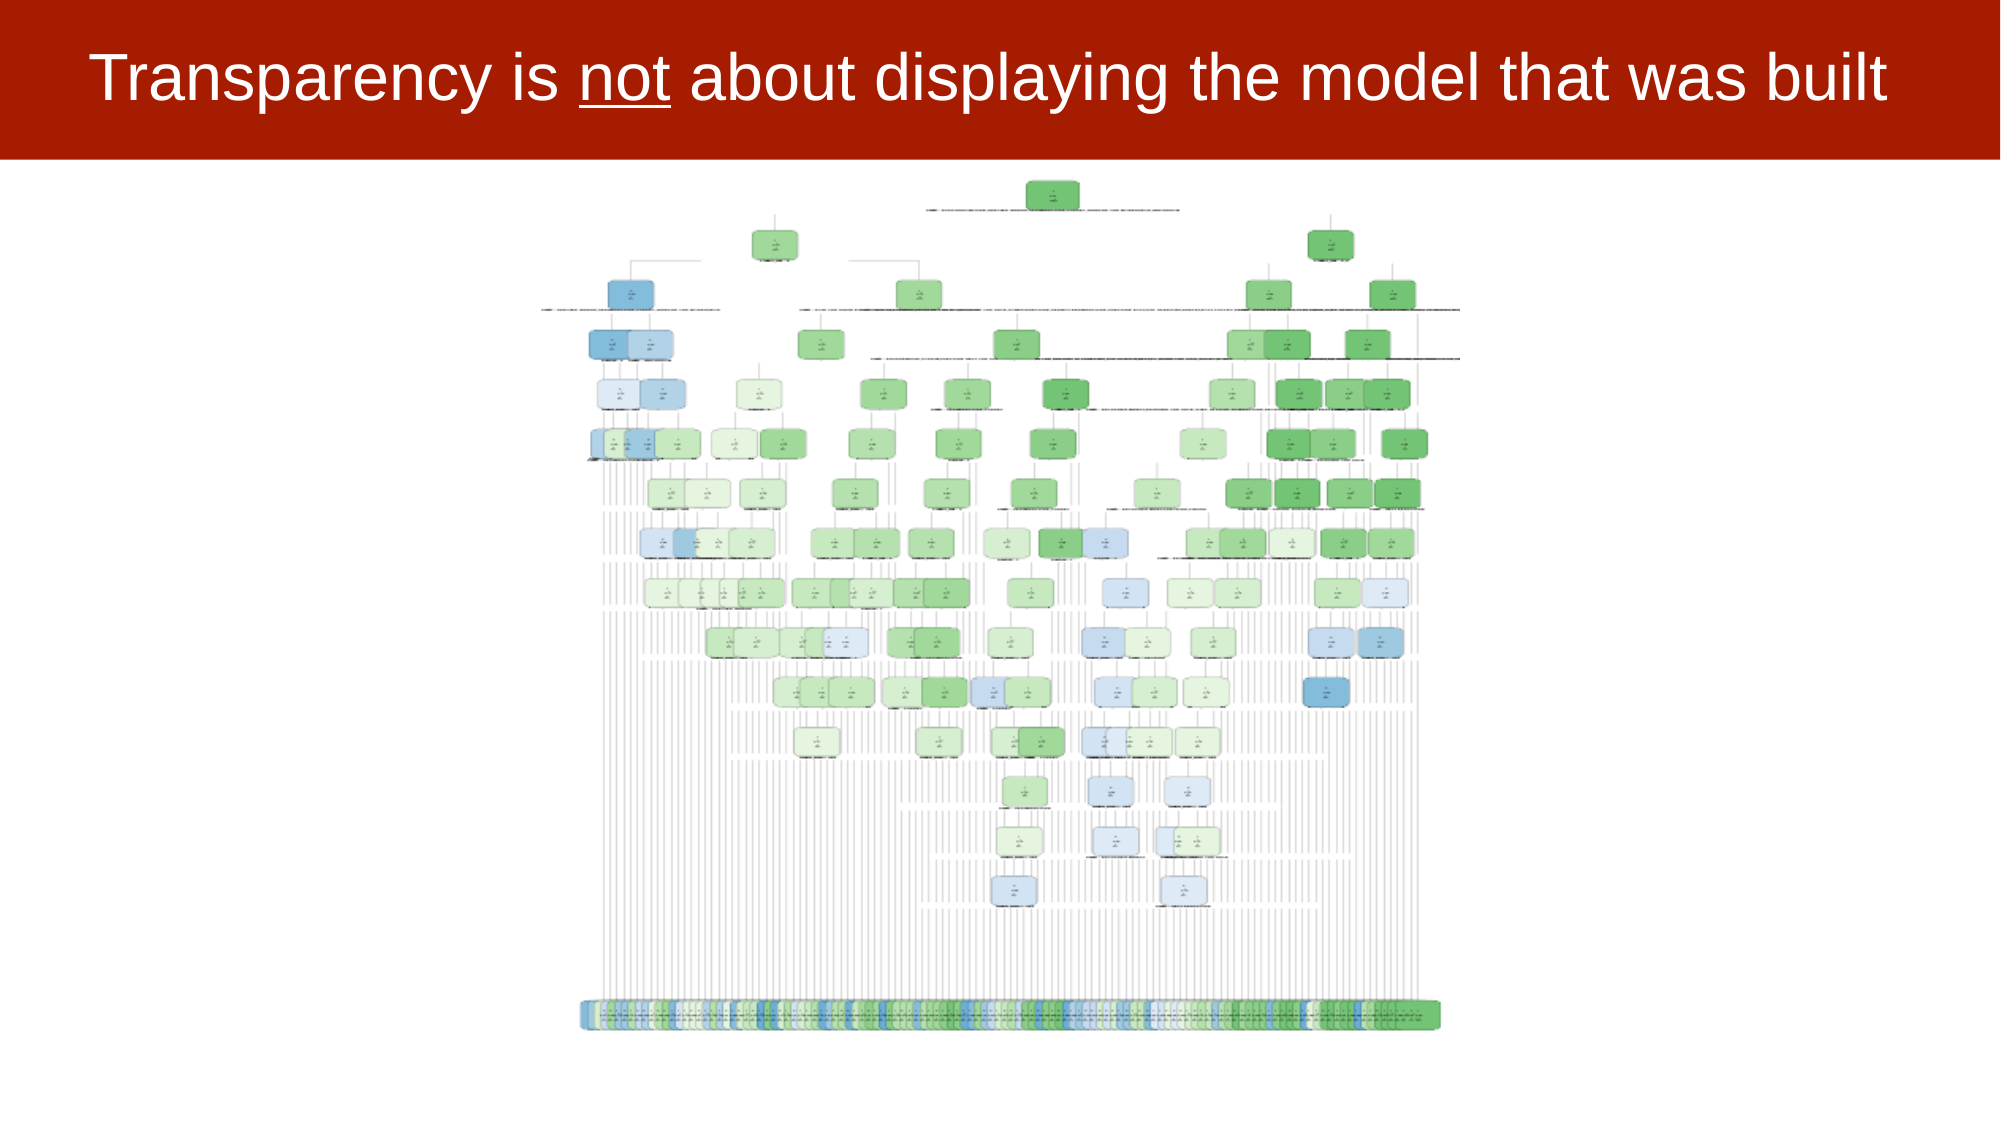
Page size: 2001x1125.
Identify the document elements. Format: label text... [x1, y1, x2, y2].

picture [540, 175, 1460, 1046]
title Transparency is not about displaying the model that was built [68, 14, 1932, 140]
